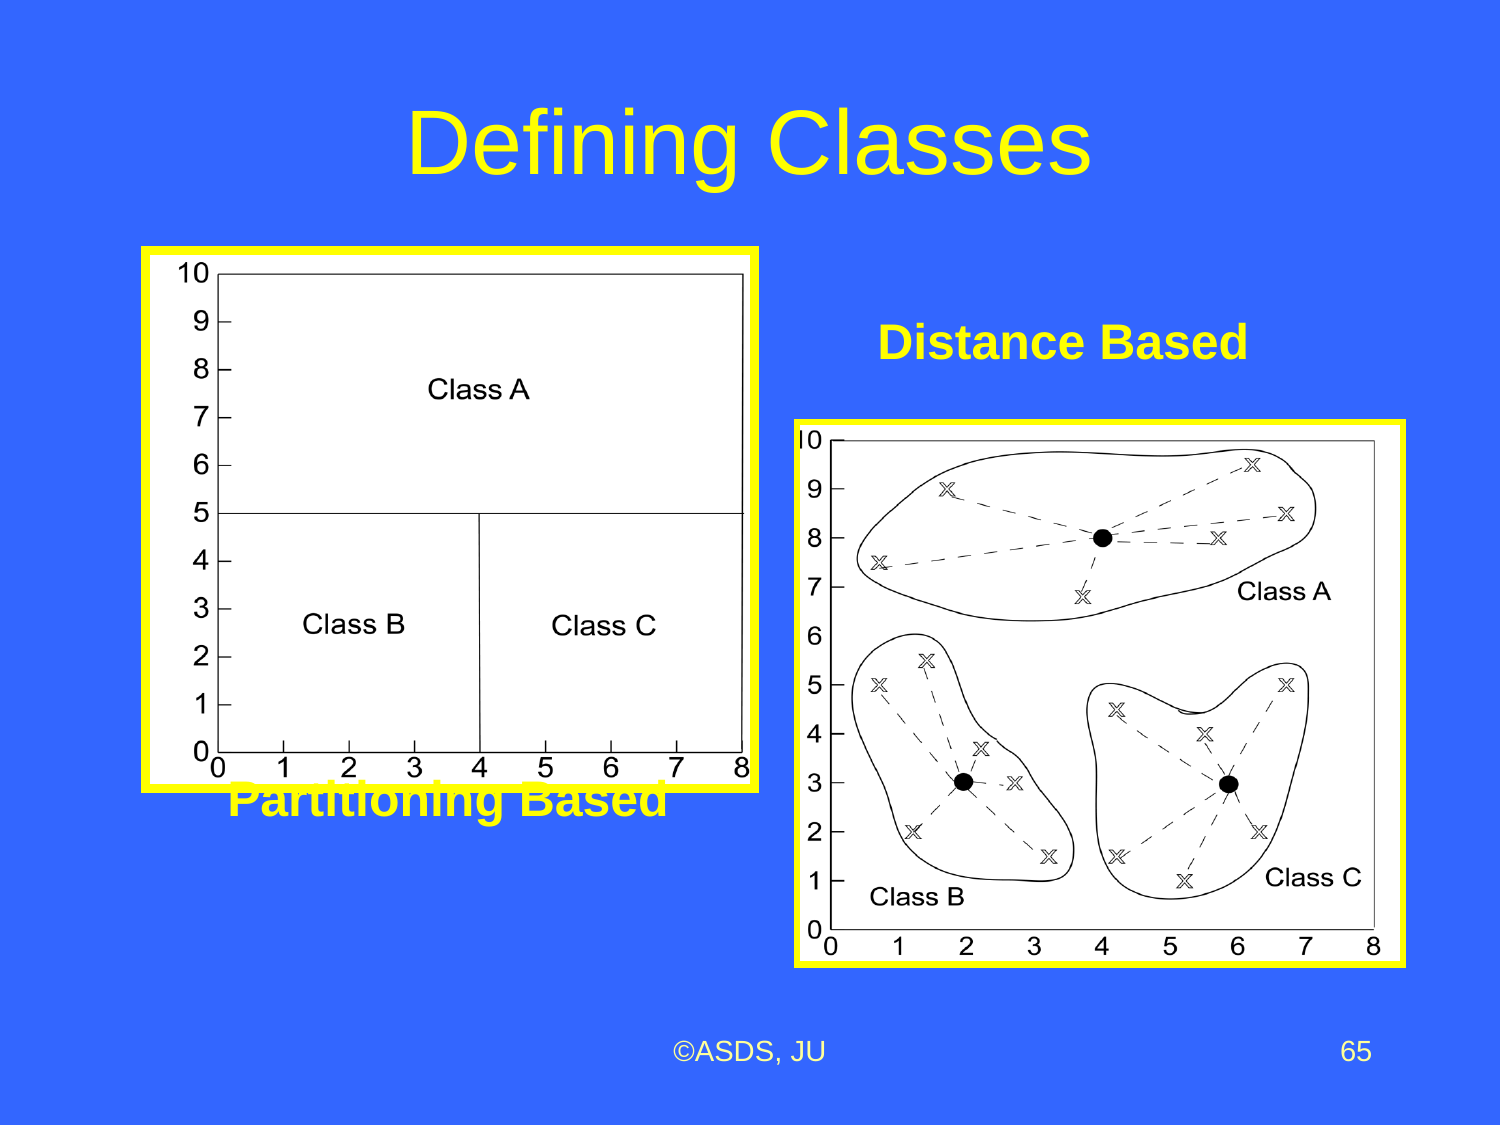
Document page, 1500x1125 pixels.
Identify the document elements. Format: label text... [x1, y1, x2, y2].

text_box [799, 337, 1401, 962]
footer ©ASDS, JU [511, 1024, 988, 1101]
title Defining Classes [112, 37, 1388, 238]
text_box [149, 255, 751, 870]
slide_number 65 [1074, 1024, 1388, 1101]
